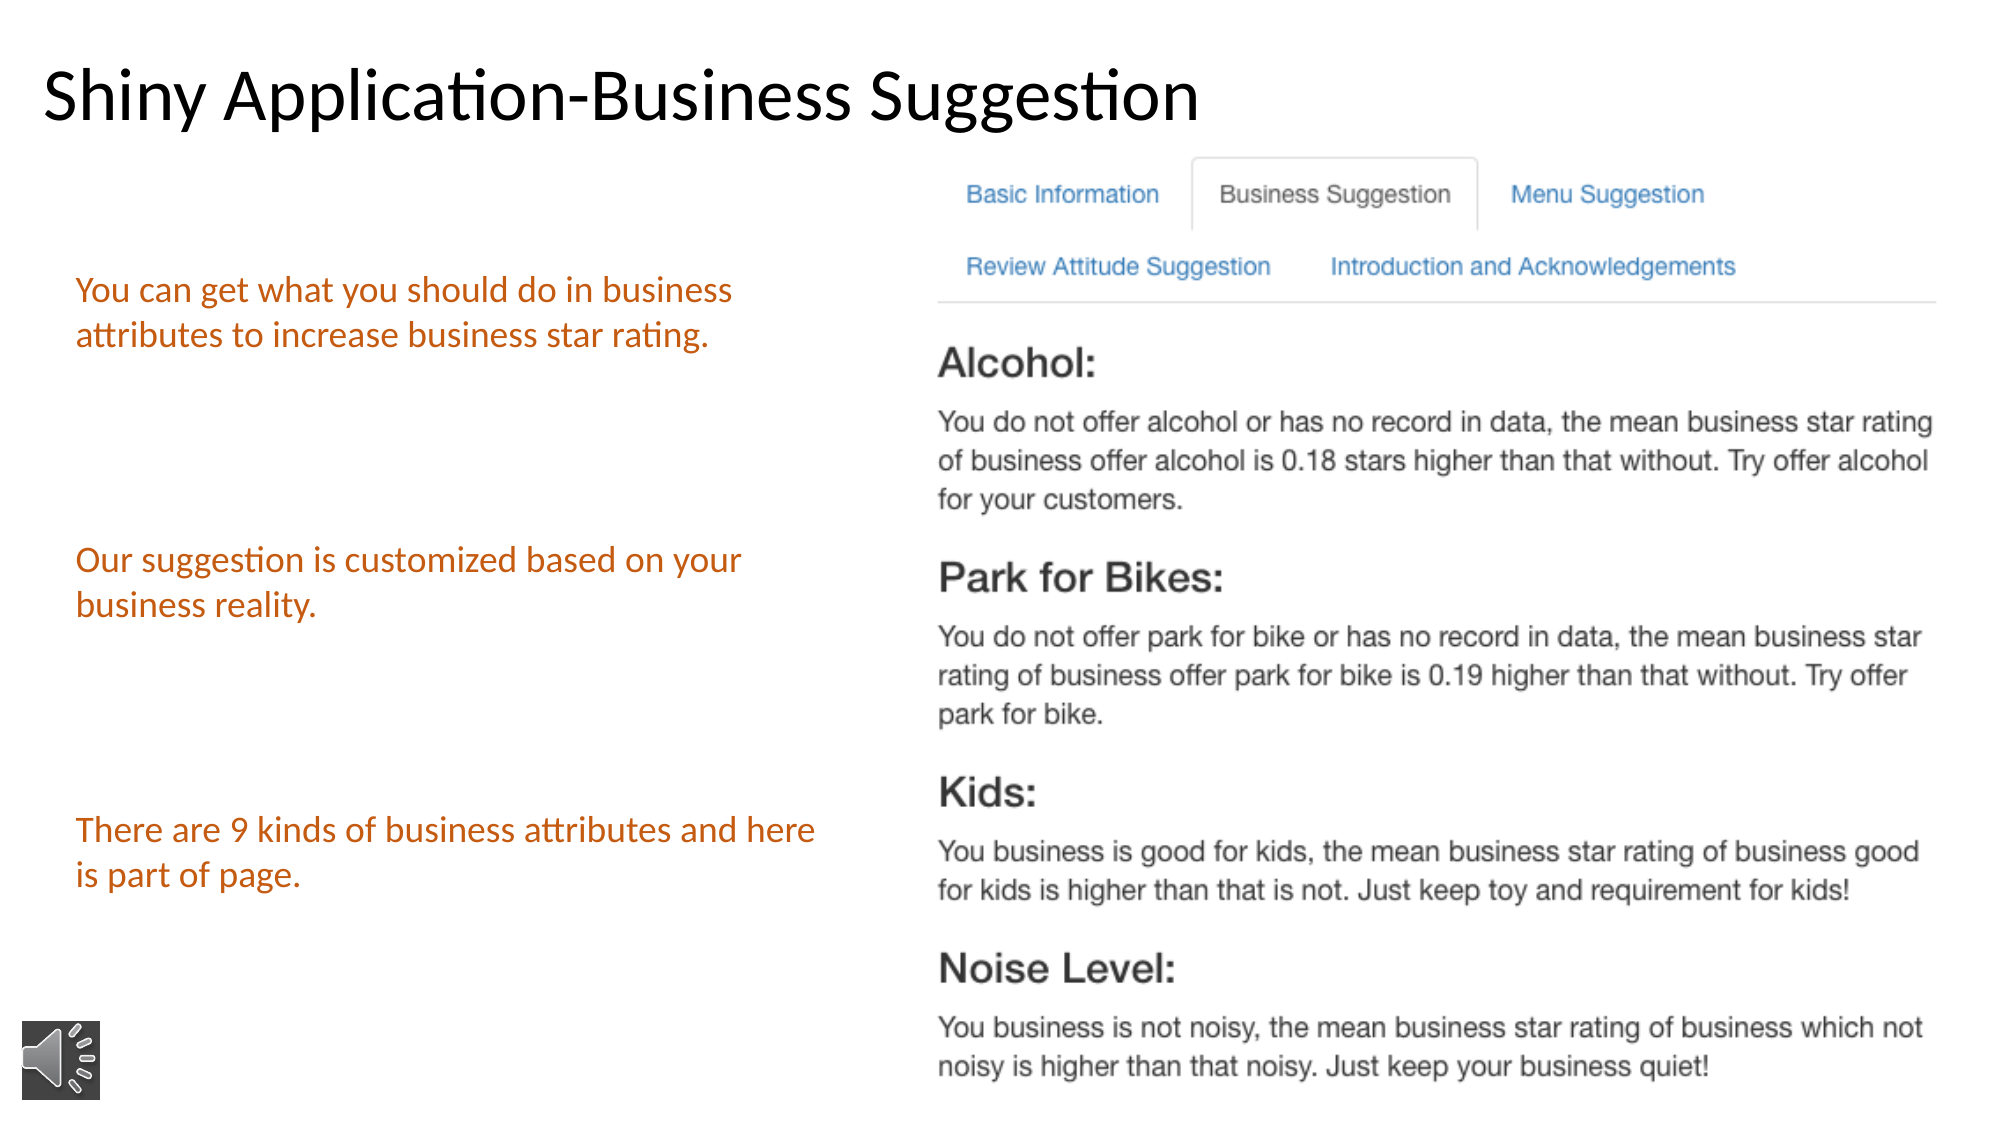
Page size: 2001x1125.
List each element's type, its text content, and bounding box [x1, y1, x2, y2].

text_box You can get what you should do in business attributes to increase business star rating. Our suggestion is customized based on your business reality. There are 9 kinds of business attributes and here is part of page. [60, 257, 860, 903]
title Shiny Application-Business Suggestion [28, 0, 1754, 206]
picture [908, 145, 1942, 1101]
picture [20, 1020, 101, 1101]
